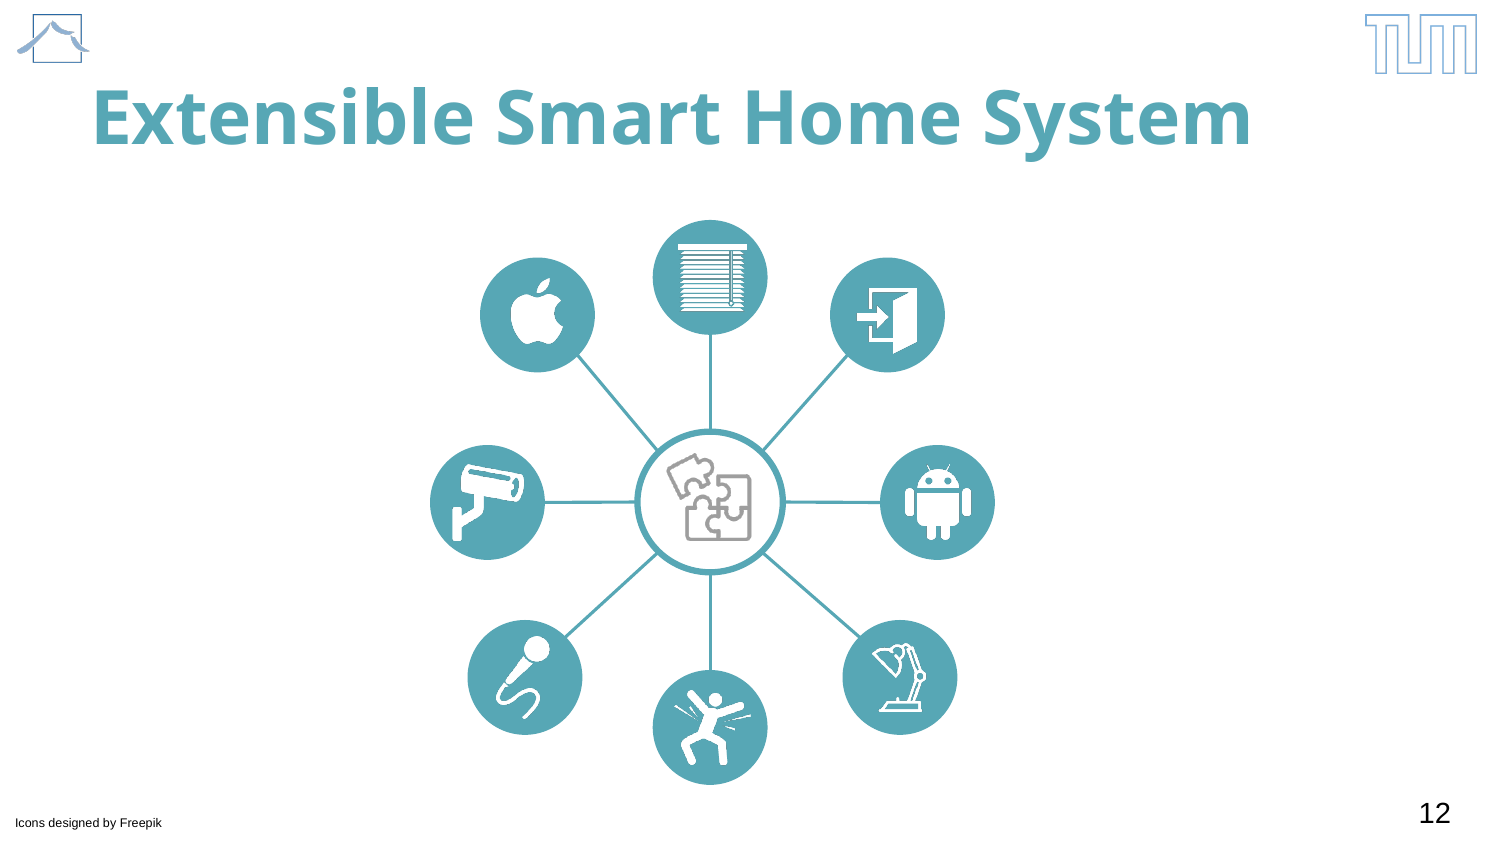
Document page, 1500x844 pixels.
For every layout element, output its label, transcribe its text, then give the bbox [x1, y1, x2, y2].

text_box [431, 446, 638, 559]
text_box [481, 258, 659, 453]
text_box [654, 221, 767, 432]
picture [664, 453, 752, 541]
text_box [761, 551, 957, 734]
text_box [654, 572, 767, 784]
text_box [468, 551, 659, 734]
text_box Icons designed by Freepik [0, 799, 190, 844]
text_box [642, 441, 777, 570]
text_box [782, 446, 994, 559]
slide_number ‹#› [1403, 779, 1494, 844]
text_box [761, 258, 944, 453]
picture [17, 14, 90, 63]
title Extensible Smart Home System [75, 33, 1425, 175]
